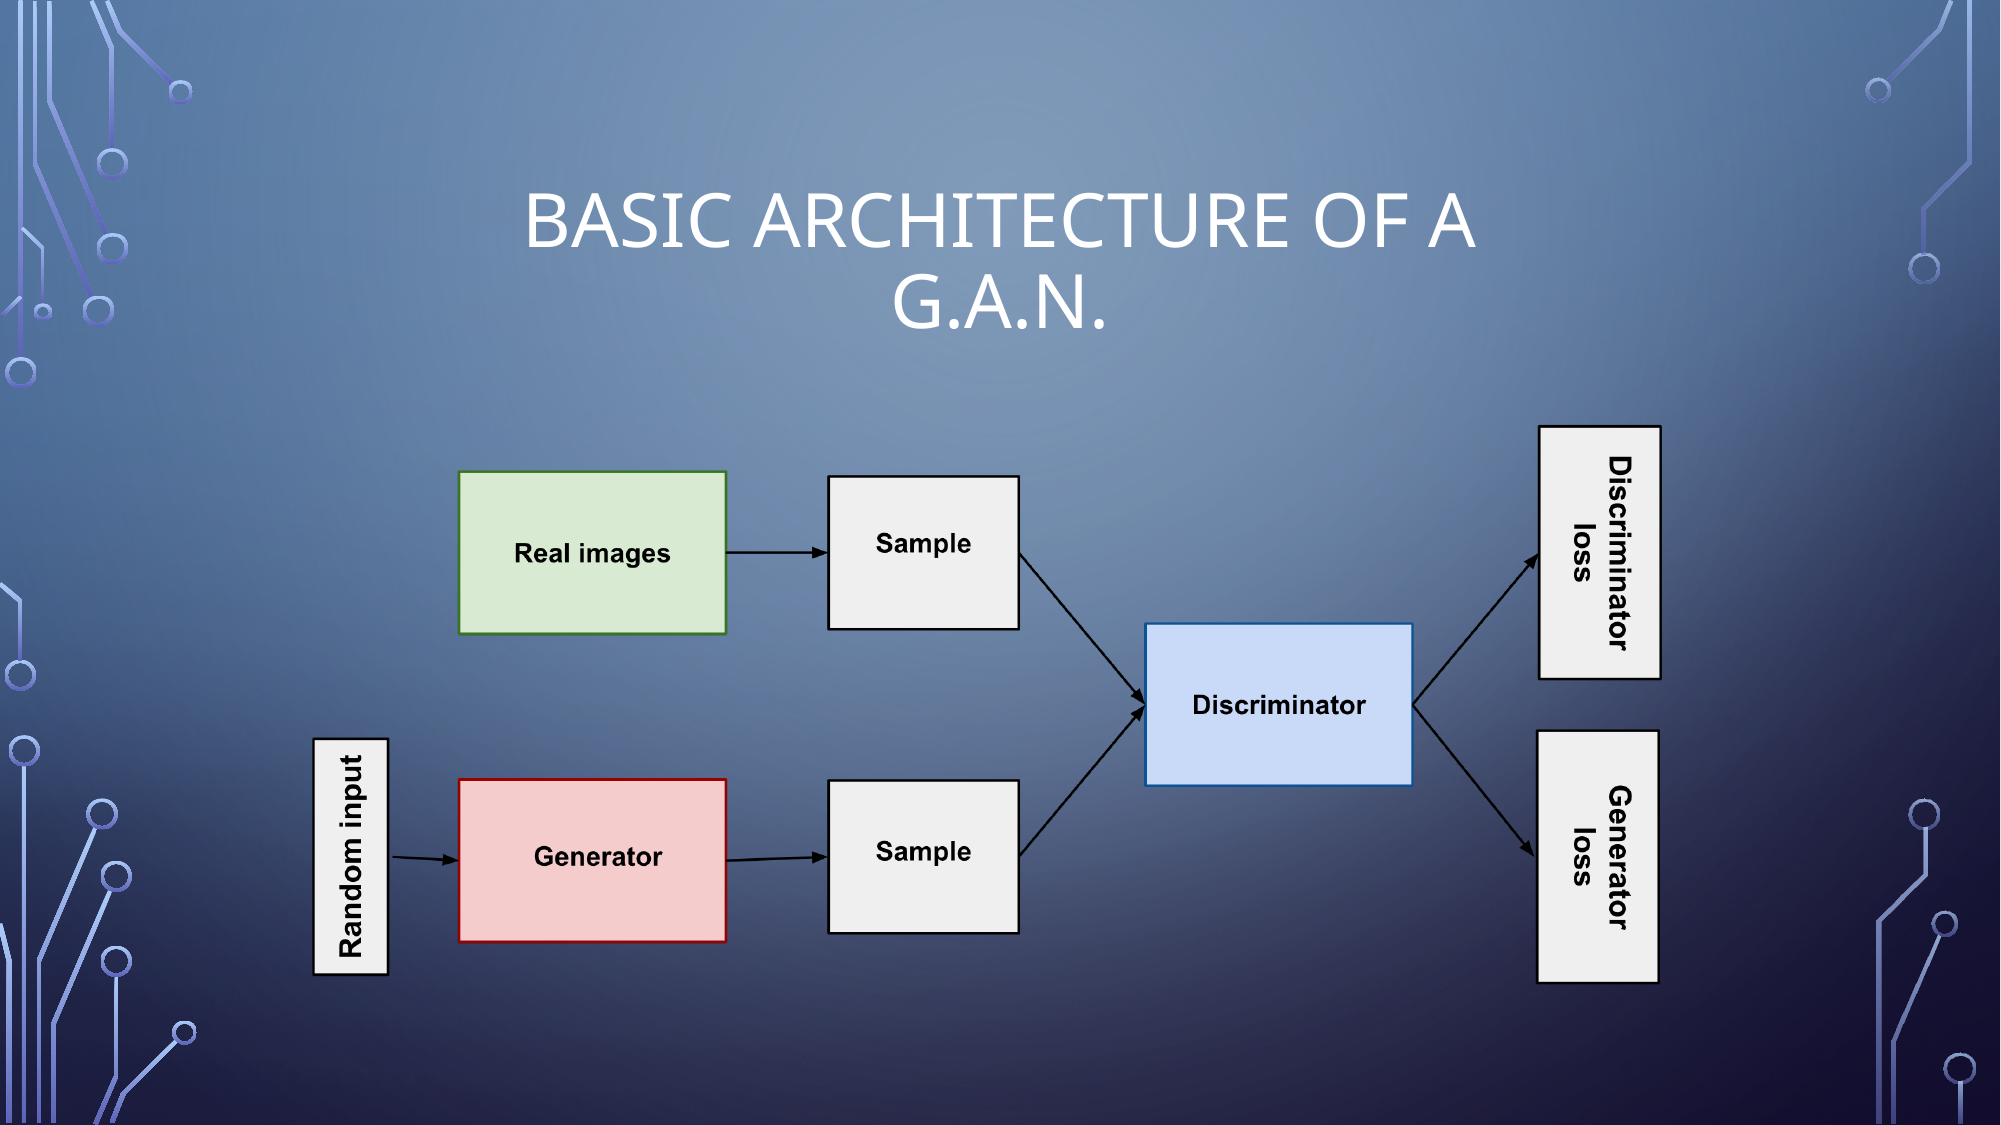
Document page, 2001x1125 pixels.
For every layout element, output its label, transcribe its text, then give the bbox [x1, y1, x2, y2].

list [268, 384, 1732, 1030]
title Basic Architecture of A G.A.N. [447, 142, 1553, 384]
